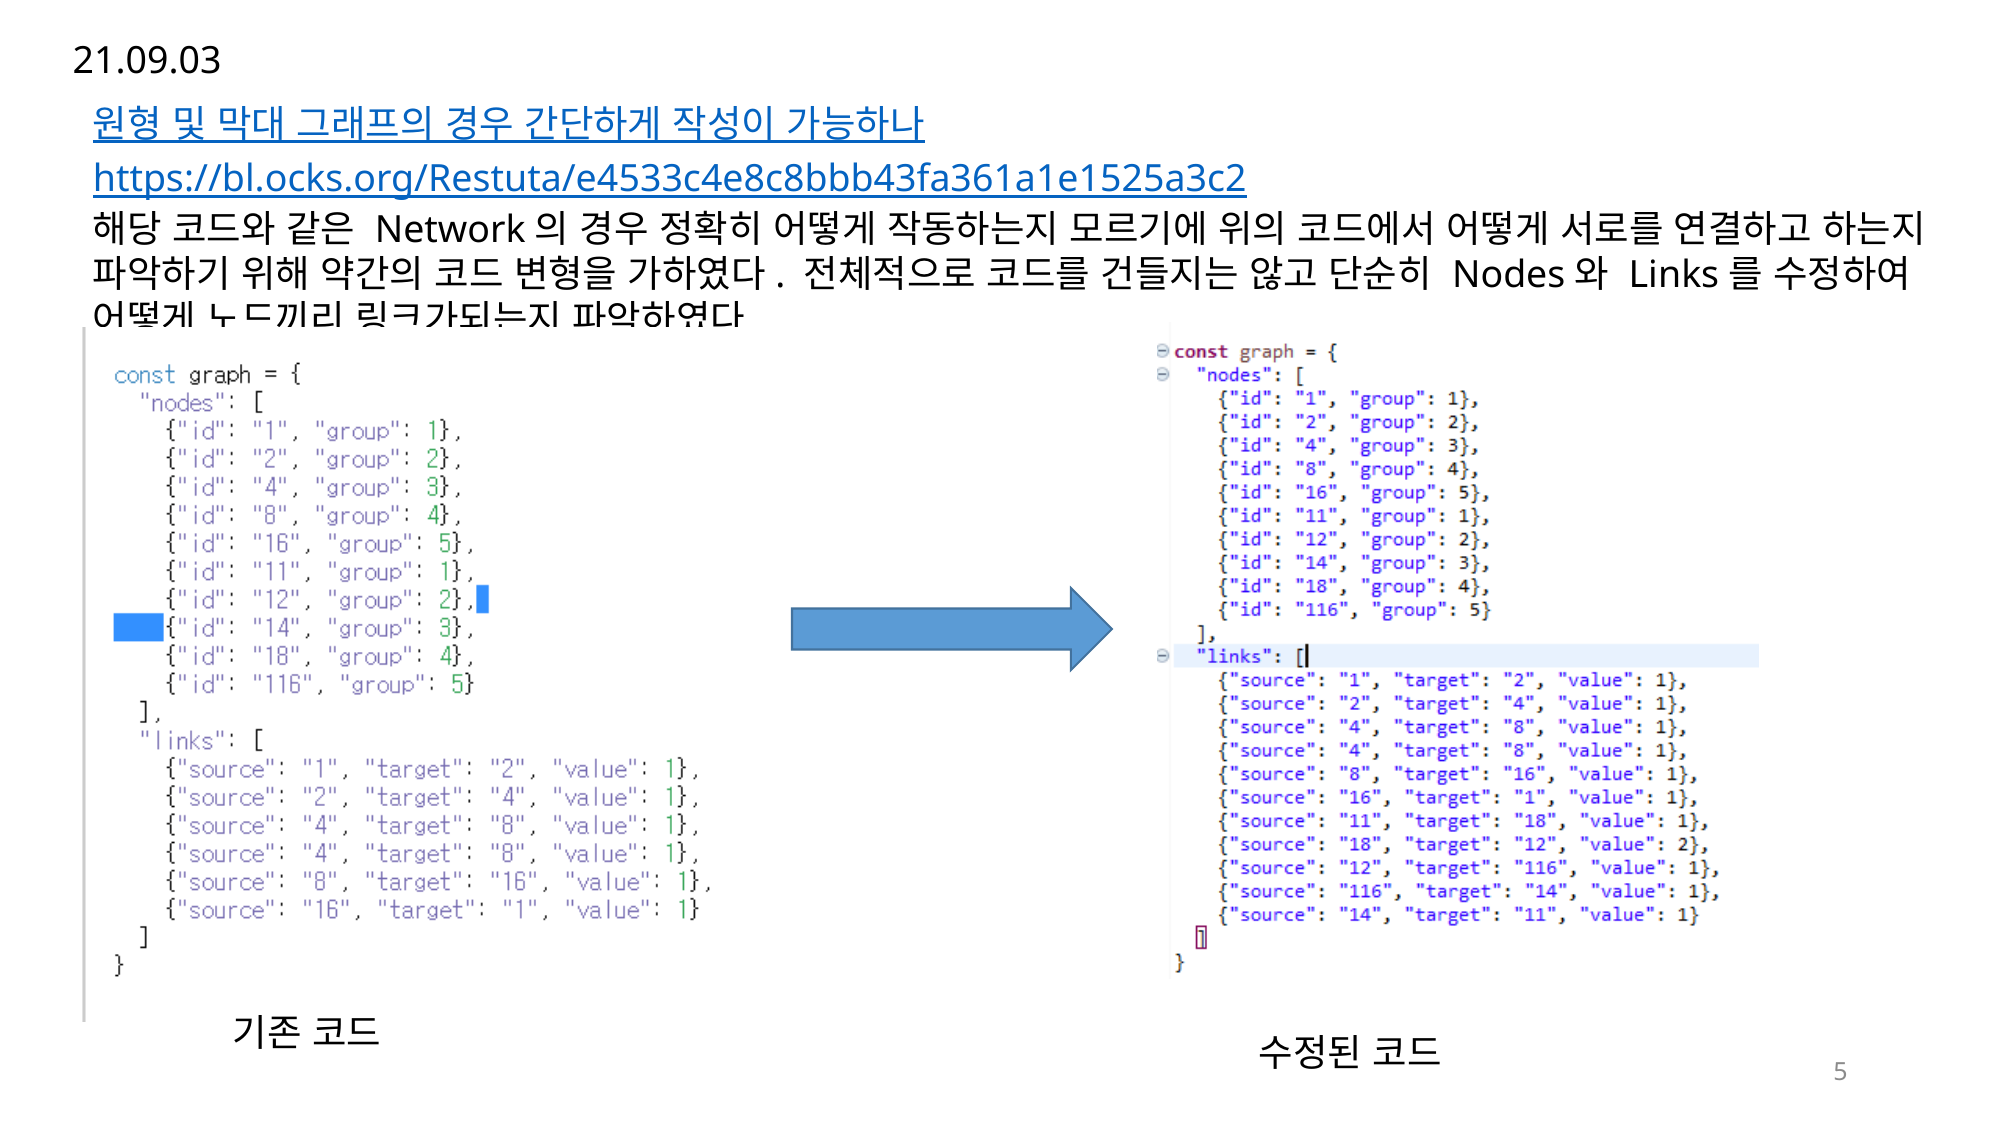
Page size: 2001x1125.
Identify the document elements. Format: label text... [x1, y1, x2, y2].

text_box 21.09.03 [57, 28, 453, 89]
picture [1157, 321, 1759, 979]
text_box 원형 및 막대 그래프의 경우 간단하게 작성이 가능하나 https://bl.ocks.org/Restuta/e4533c4e8c8bbb43fa361a1e1525a3c2 해당 코드와 같은 Network의 경우 정확히 어떻게 작동하는지 모르기에 위의 코드에서 어떻게 서로를 연결하고 하는지 파악하기 위해 약간의 코드 변형을 가하였다. 전체적으로 코드를 건들지는 않고 단순히 Nodes와 Links를 수정하여 어떻게 노드끼리 링크가되는지 파악하였다. [78, 92, 2000, 393]
slide_number 5 [1412, 1042, 1863, 1103]
text_box [858, 585, 1114, 673]
text_box 수정된 코드 [1243, 1021, 1502, 1082]
picture [78, 327, 858, 1022]
text_box 기존 코드 [217, 1022, 468, 1062]
